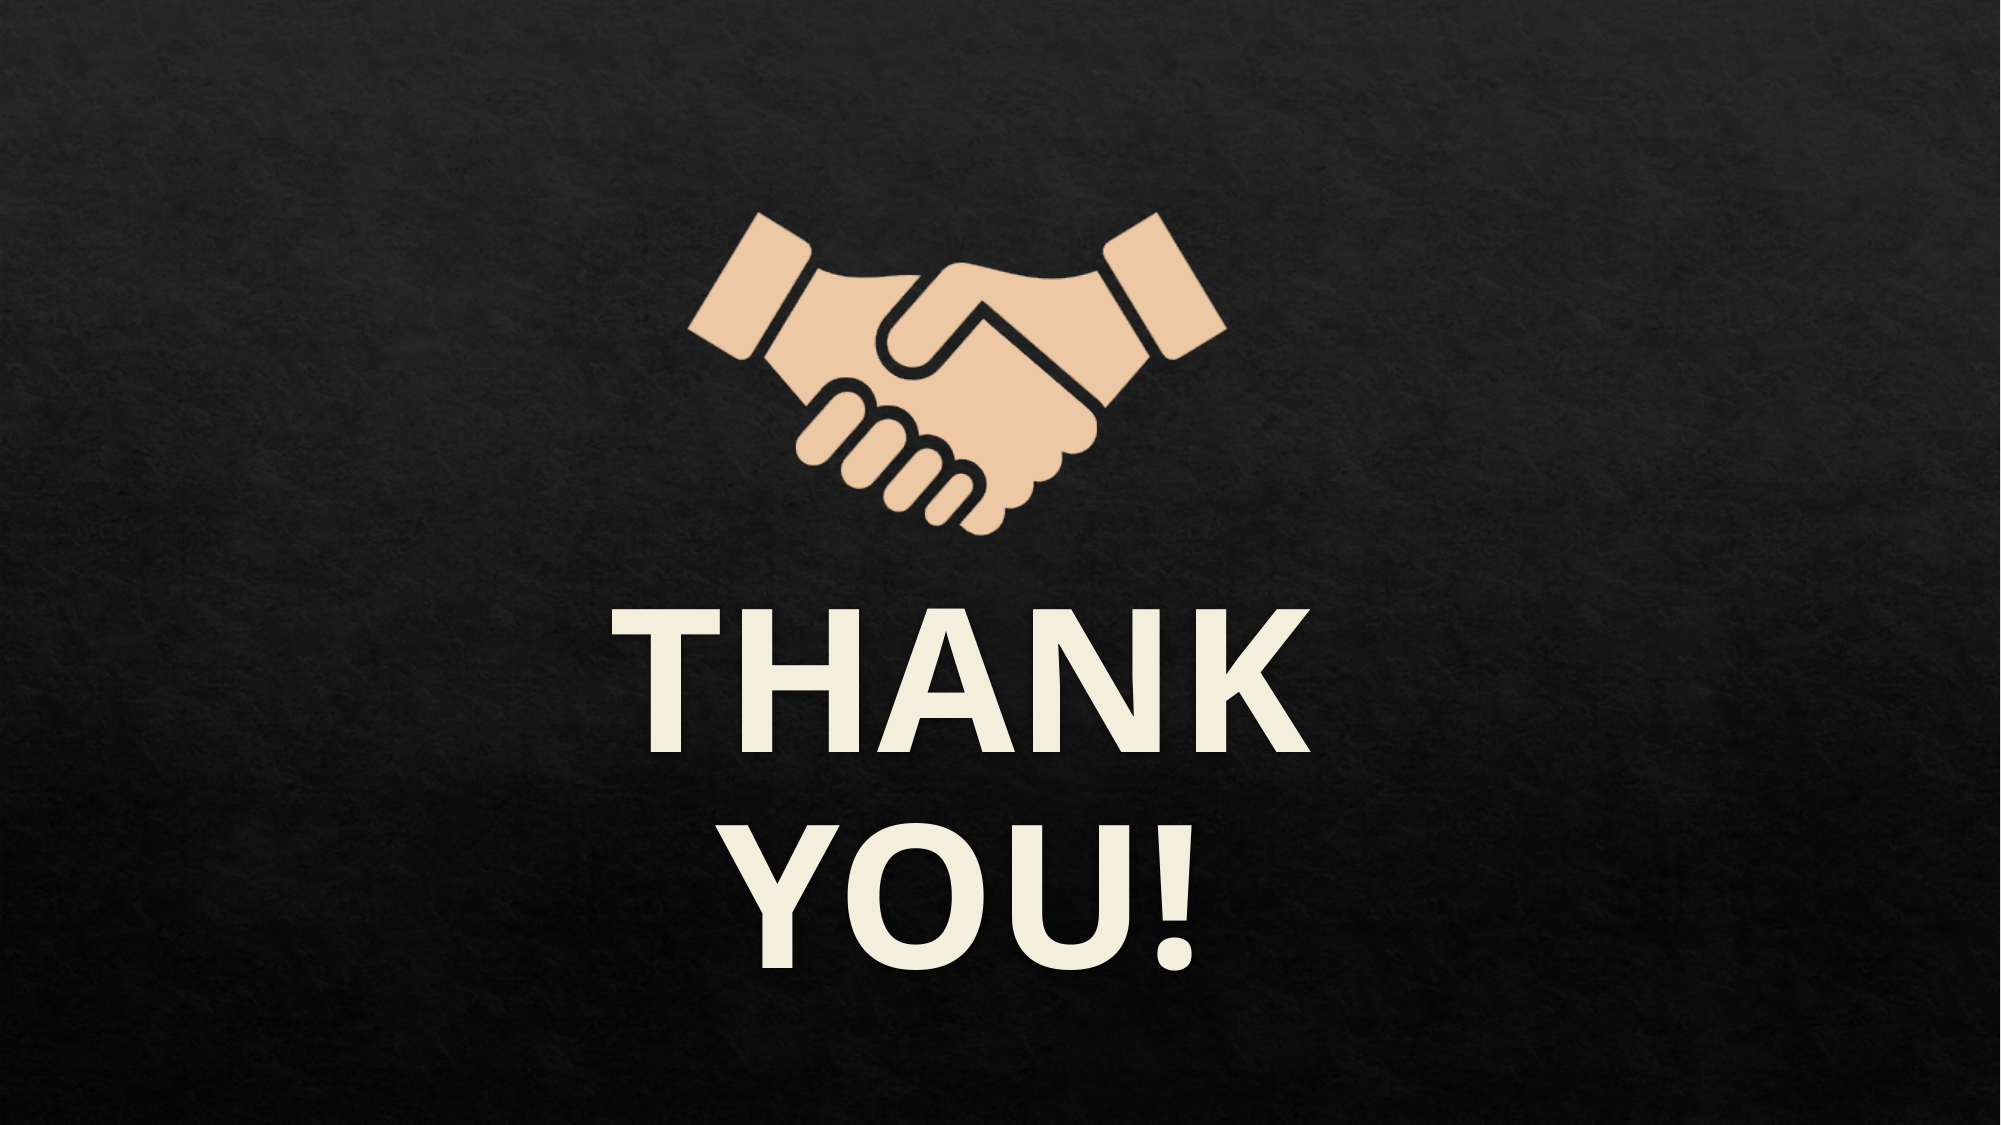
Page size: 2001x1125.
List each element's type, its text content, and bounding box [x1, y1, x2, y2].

title THANK YOU! [0, 543, 1962, 1048]
picture [659, 76, 1257, 674]
